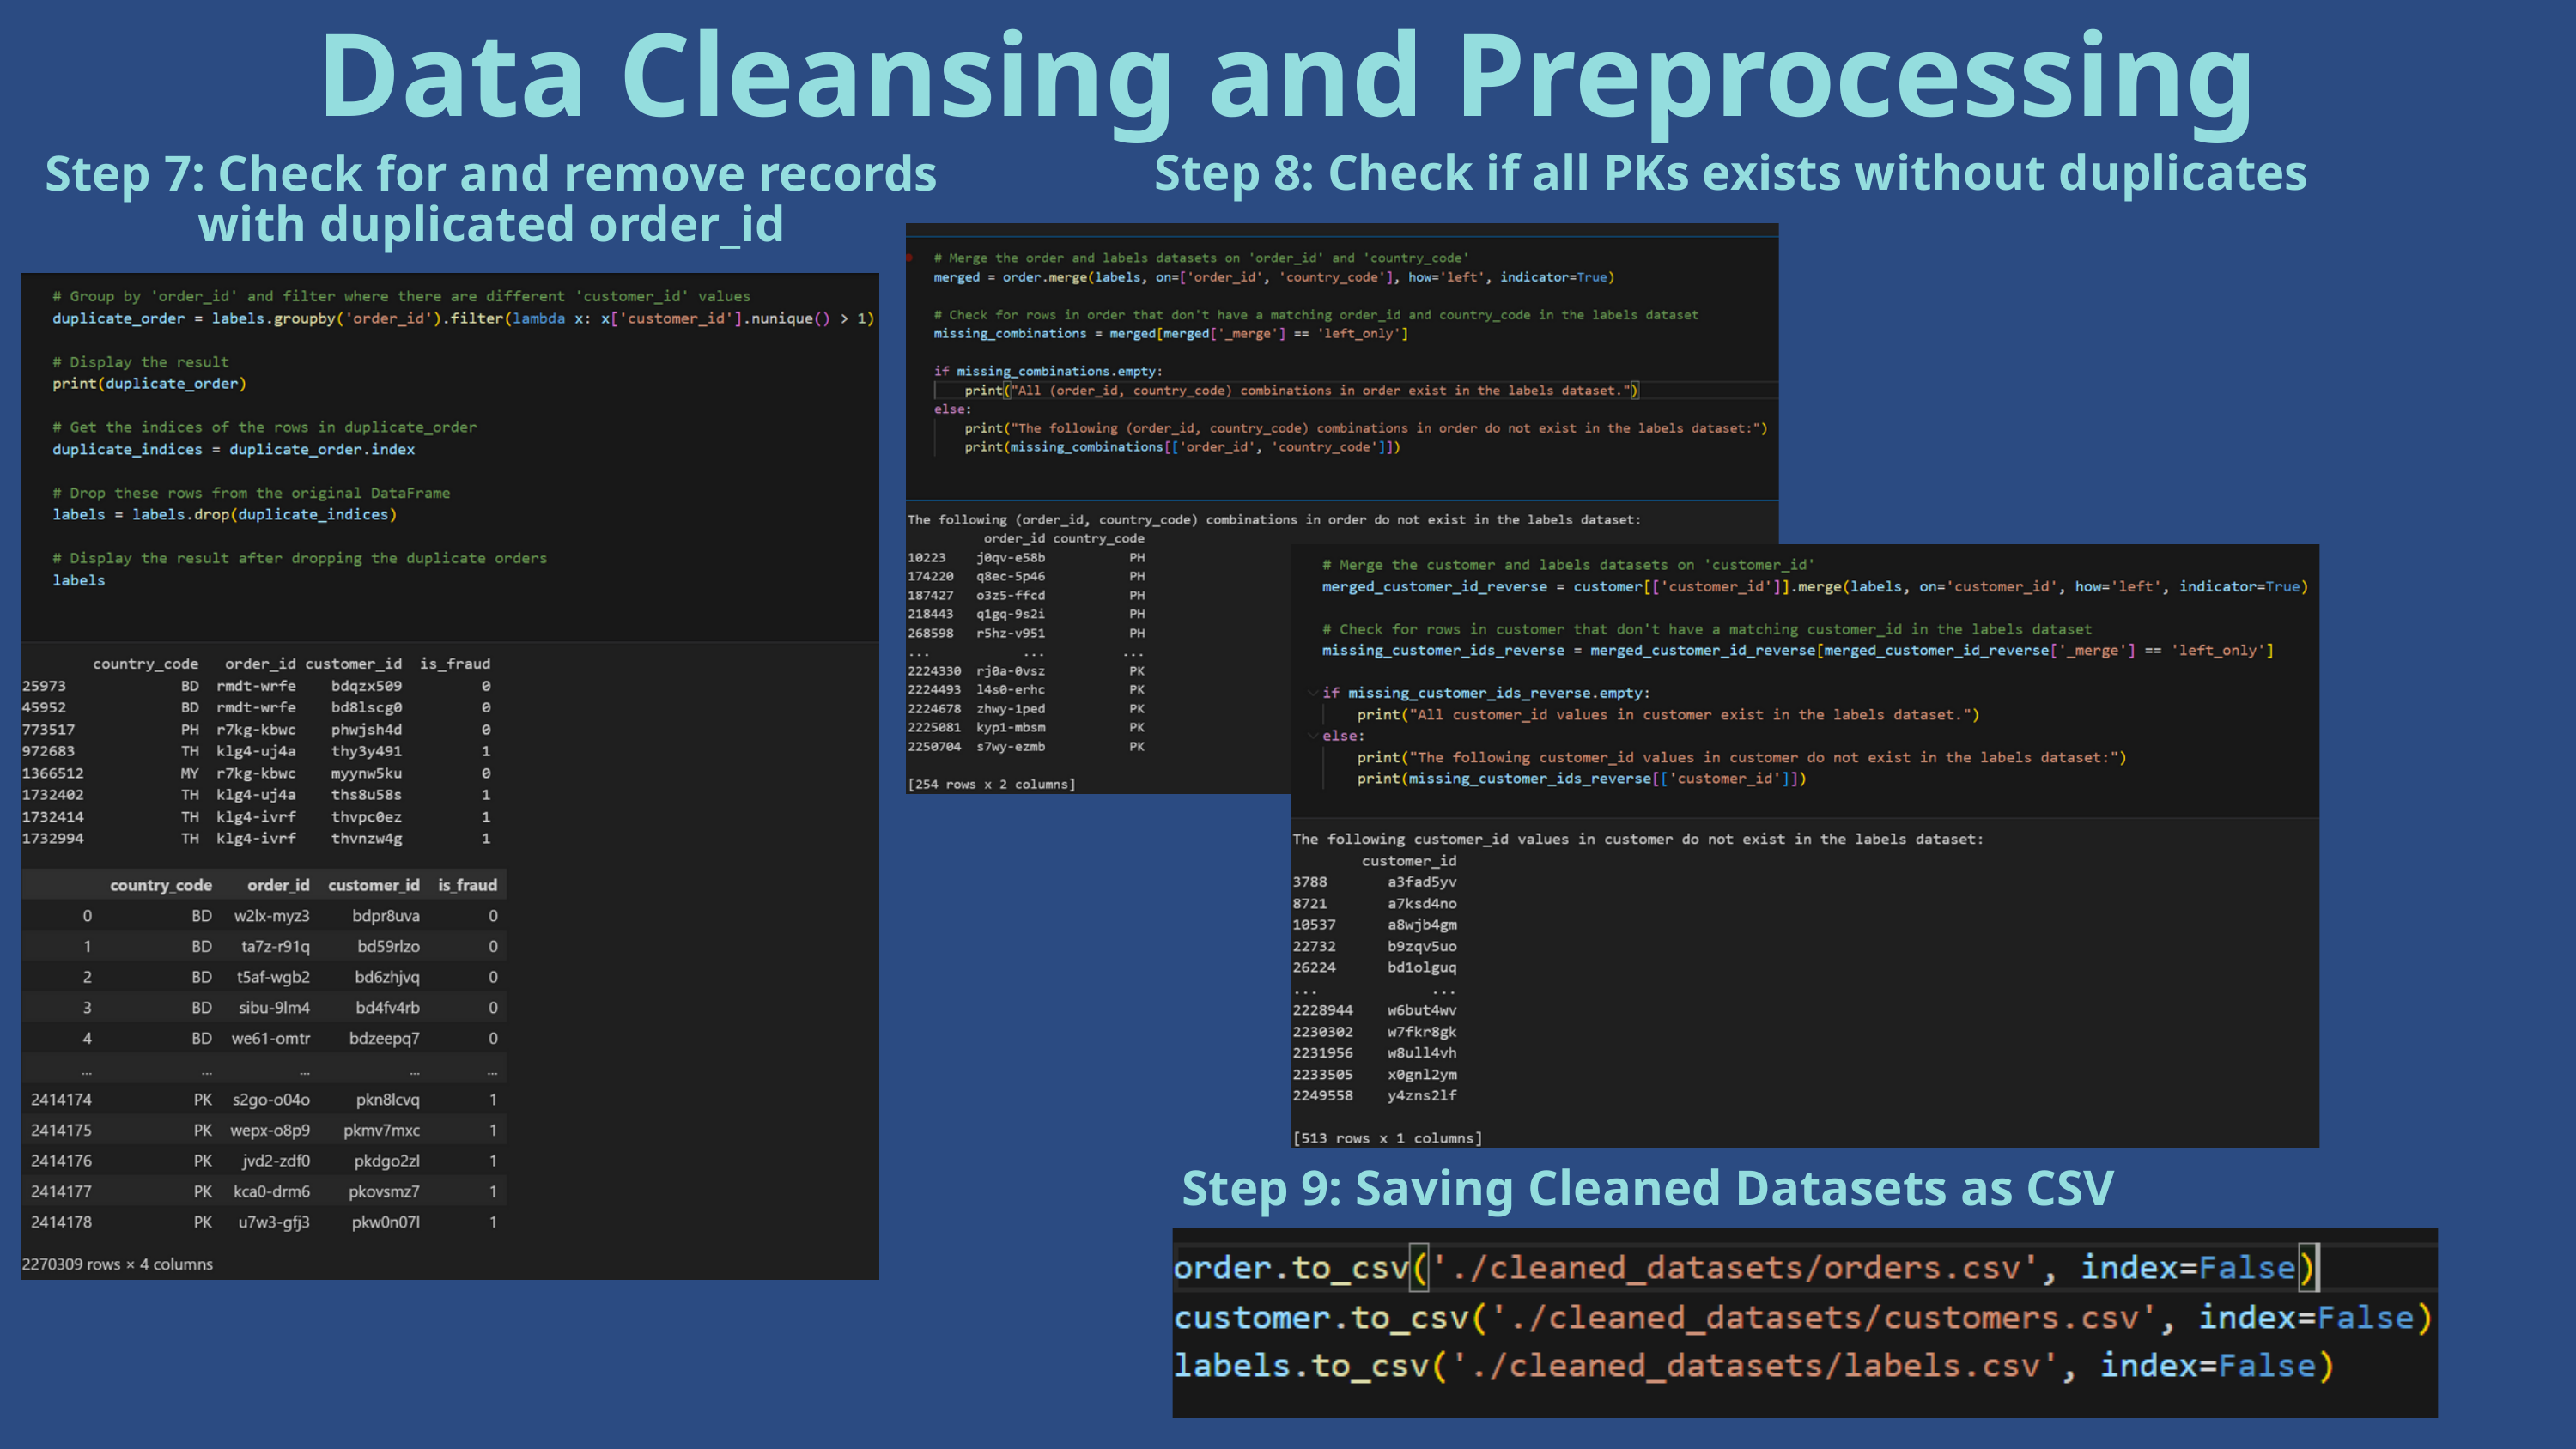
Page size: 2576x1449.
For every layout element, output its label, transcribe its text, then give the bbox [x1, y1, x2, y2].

text_box Step 9: Saving Cleaned Datasets as CSV [1016, 1164, 2281, 1216]
text_box [1291, 544, 2320, 1148]
text_box Step 8: Check if all PKs exists without duplicates [1099, 149, 2365, 200]
text_box [906, 223, 1779, 794]
text_box Data Cleansing and Preprocessing [151, 19, 2425, 140]
text_box [21, 273, 879, 1280]
text_box Step 7: Check for and remove records with duplicated order_id [33, 149, 950, 252]
text_box [1172, 1228, 2439, 1418]
